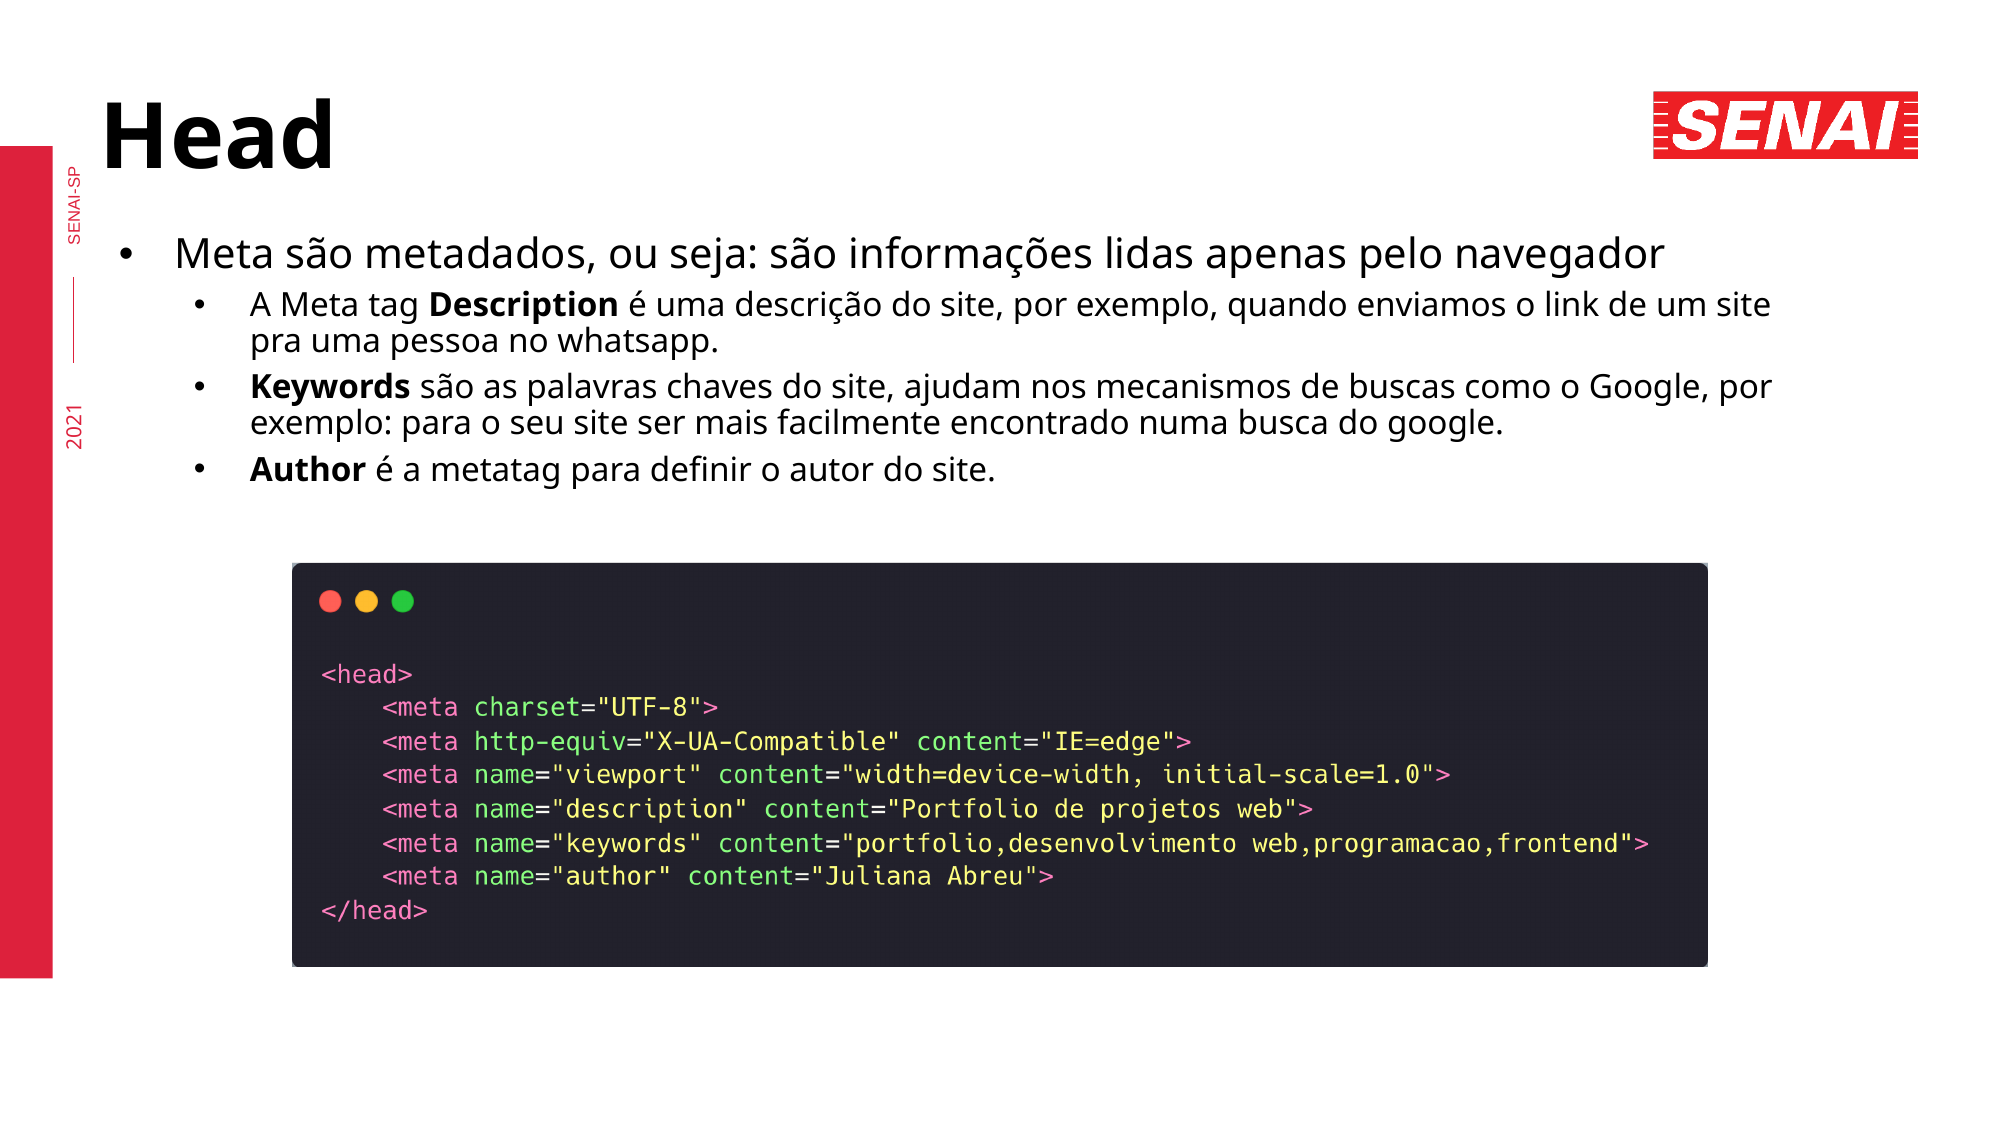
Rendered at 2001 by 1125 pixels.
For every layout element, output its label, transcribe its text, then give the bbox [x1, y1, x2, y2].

title Head [99, 44, 1900, 233]
picture [1900, 85, 1924, 165]
picture [291, 562, 1708, 967]
list Meta são metadados, ou seja: são informações lidas apenas pelo navegador A Meta tag Description é uma descrição do site, por exemplo, quando enviamos o link de um site pra uma pessoa no whatsapp. Keywords são as palavras chaves do site, ajudam nos mecanismos de buscas como o Google, por exemplo: para o seu site ser mais facilmente encontrado numa busca do google. Author é a metatag para definir o autor do site. [99, 232, 1793, 521]
